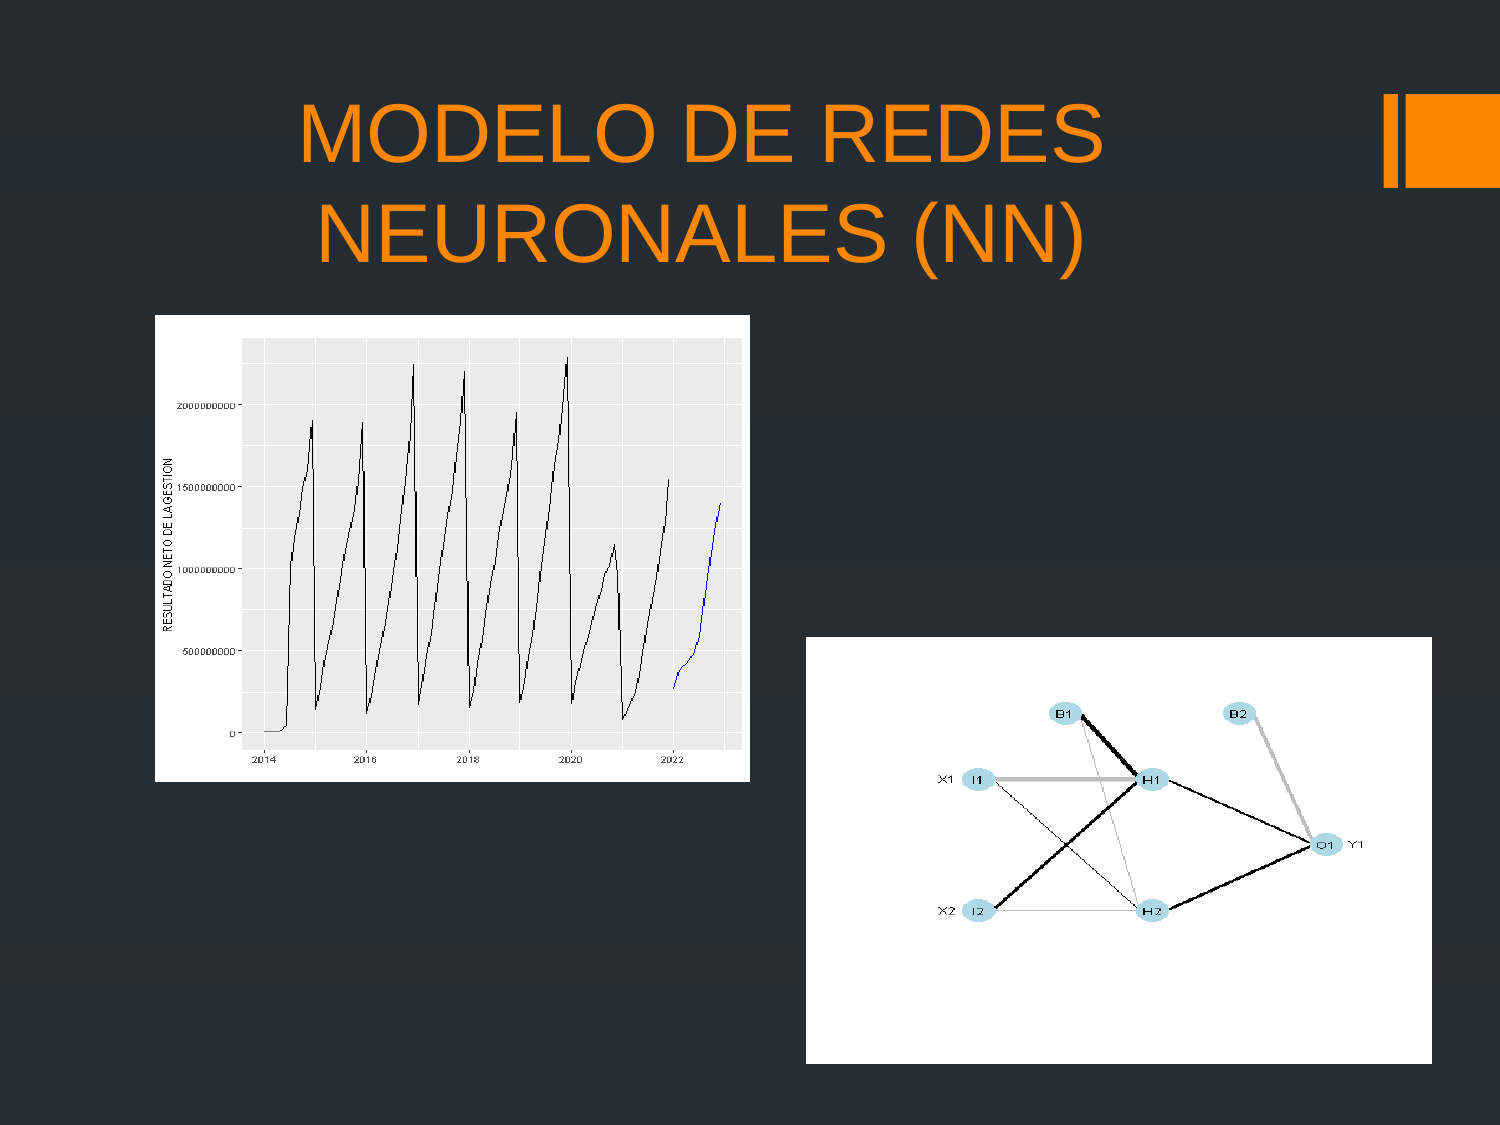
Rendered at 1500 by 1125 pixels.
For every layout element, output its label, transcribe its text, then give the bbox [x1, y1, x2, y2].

picture [806, 637, 1432, 1064]
picture [154, 314, 751, 782]
title MODELO DE REDES NEURONALES (NN) [43, 66, 1360, 287]
